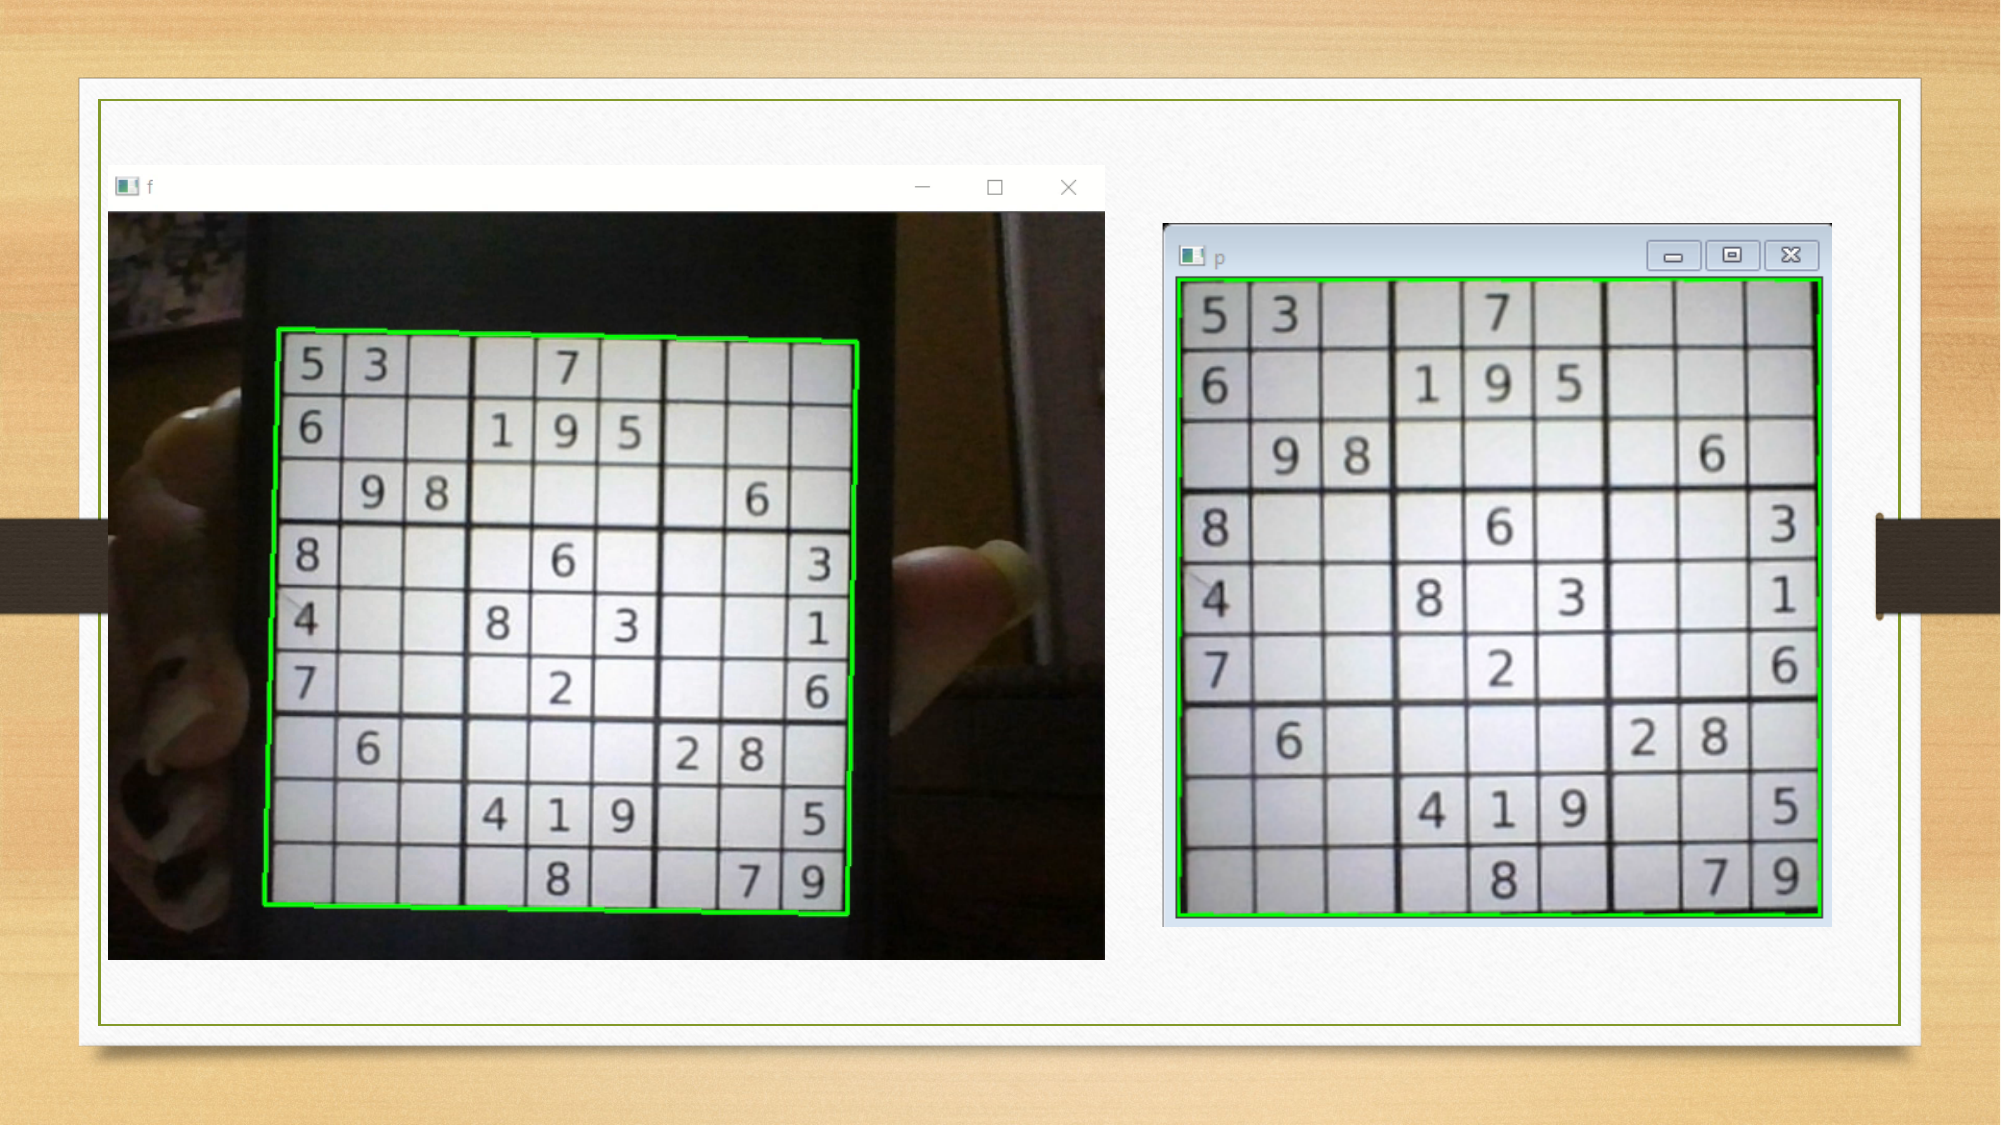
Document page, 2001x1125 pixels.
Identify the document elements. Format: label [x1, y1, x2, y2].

text_box [107, 164, 1106, 961]
picture [0, 0, 2001, 1125]
